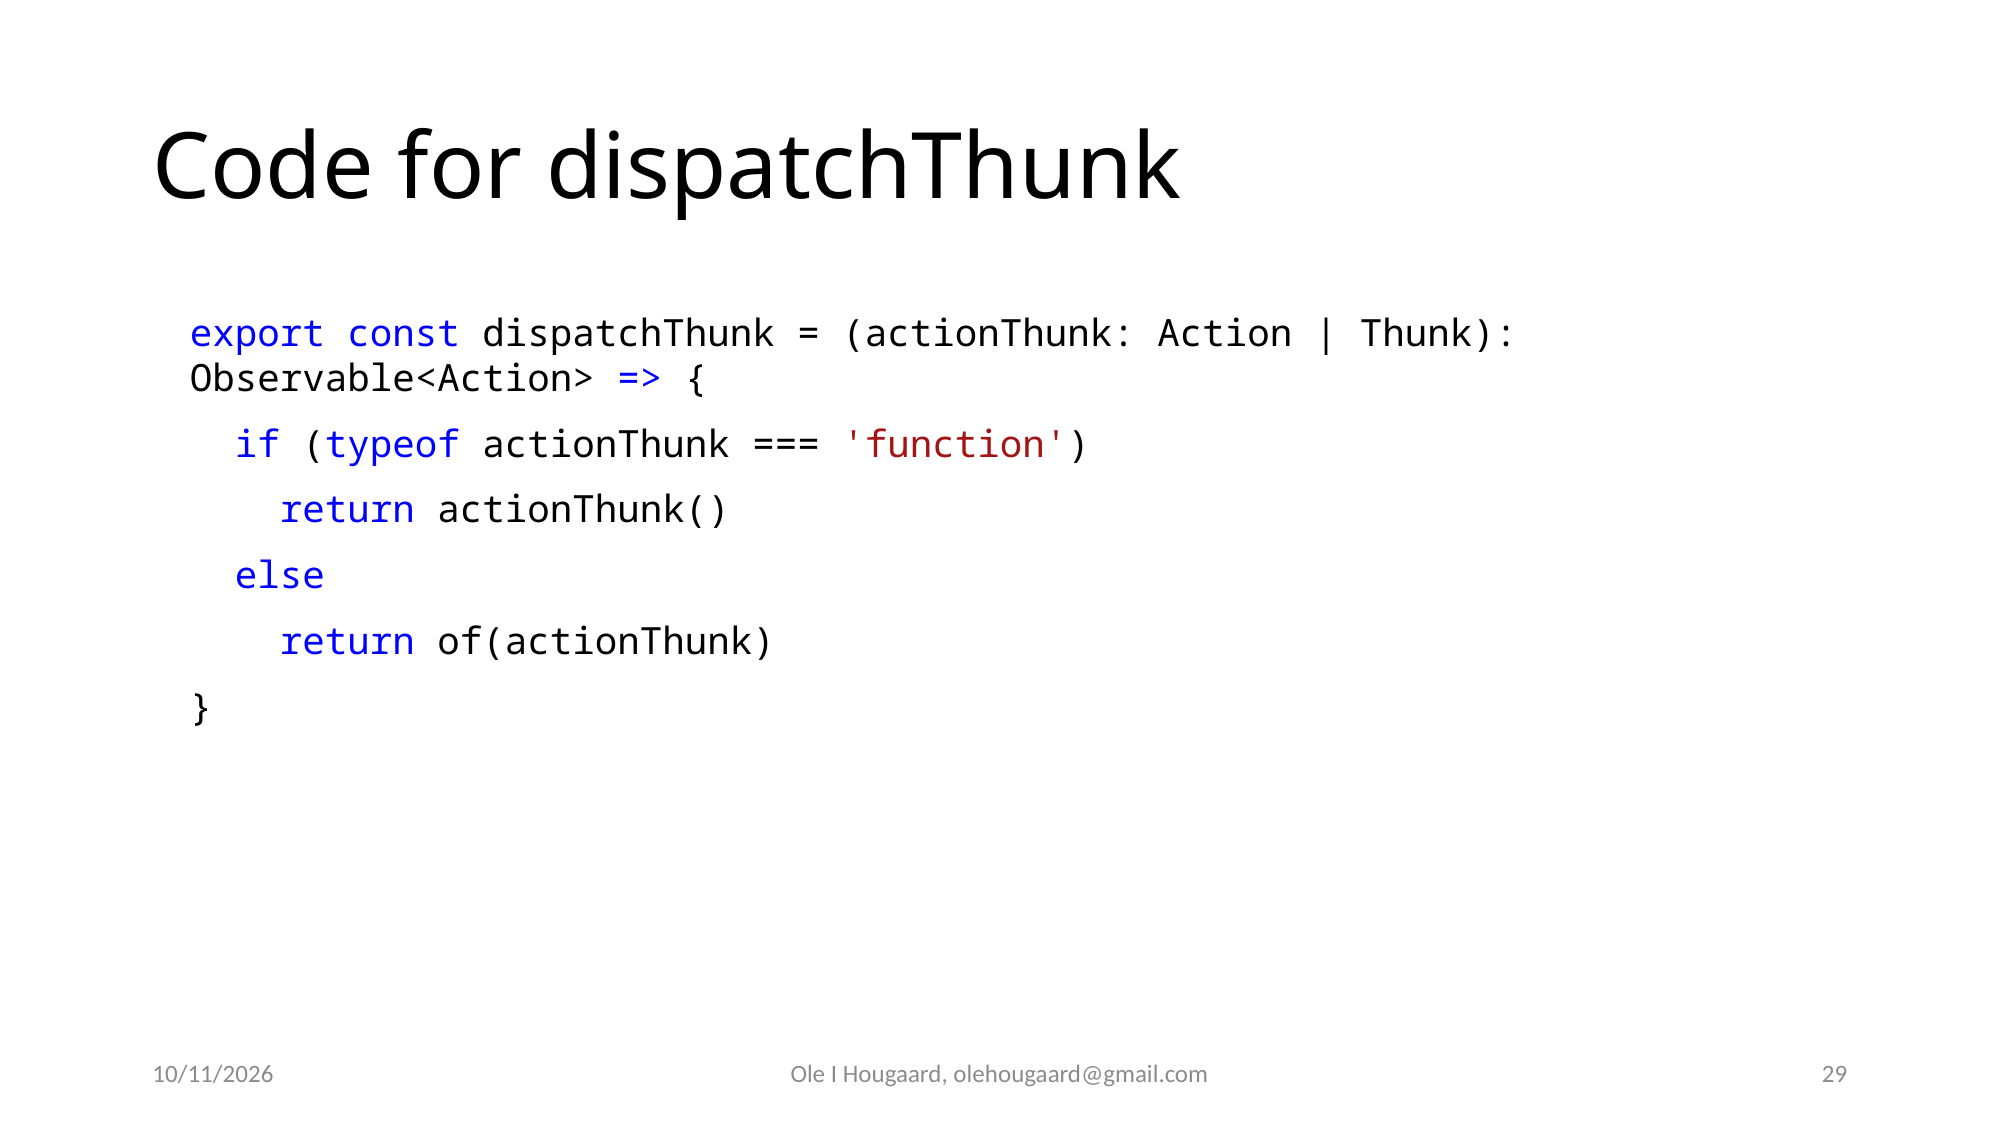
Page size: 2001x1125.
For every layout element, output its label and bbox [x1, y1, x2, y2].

slide_number [1412, 1042, 1863, 1103]
footer [662, 1042, 1338, 1103]
title [137, 59, 1863, 278]
slide_number [137, 1042, 588, 1103]
list [137, 301, 1863, 1019]
